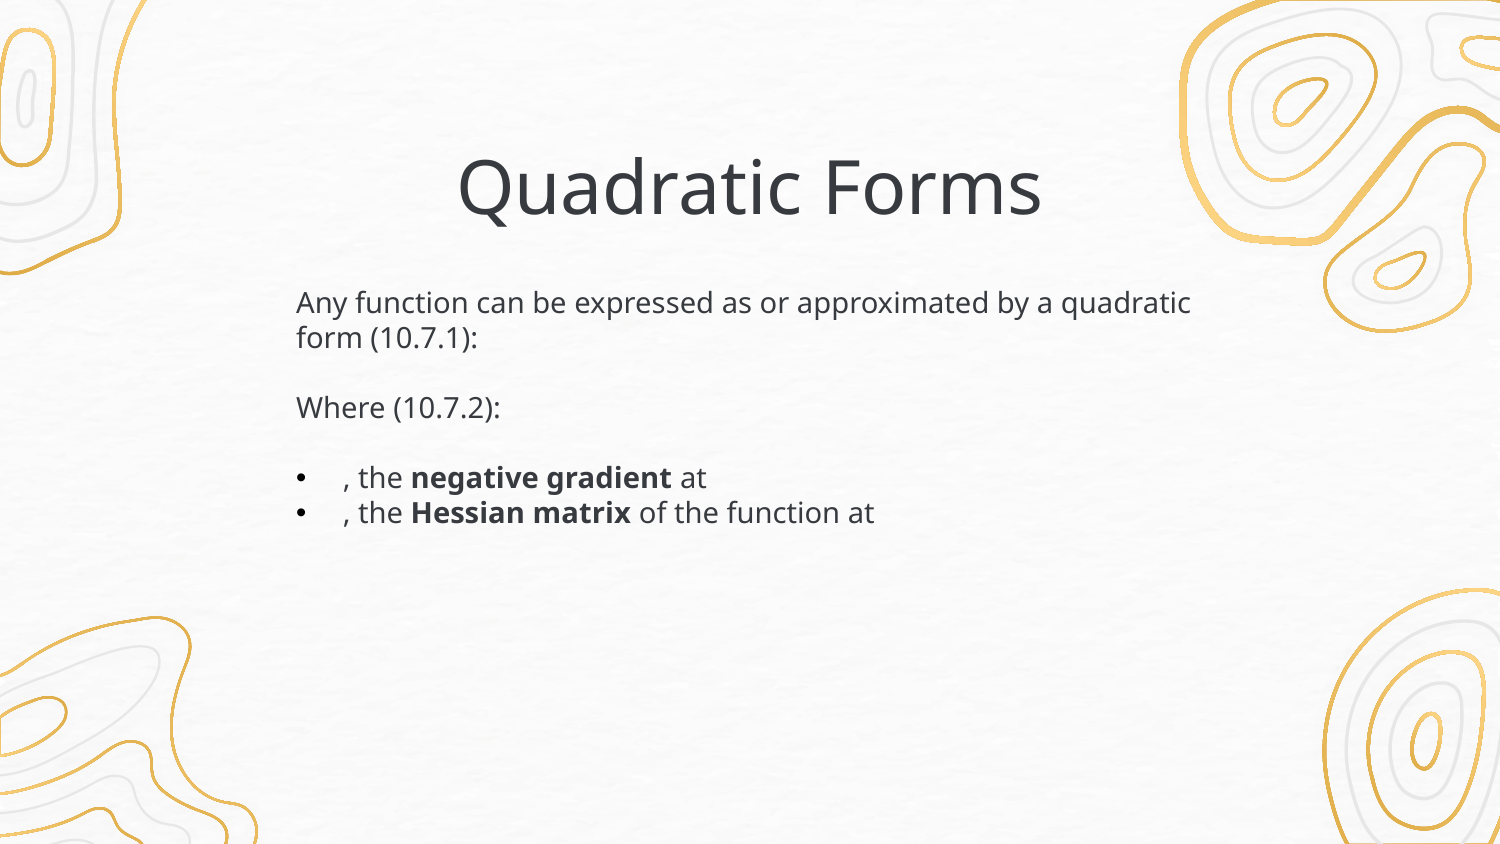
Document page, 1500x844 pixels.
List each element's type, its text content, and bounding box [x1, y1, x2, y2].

text_box Quadratic Forms [281, 132, 1219, 238]
